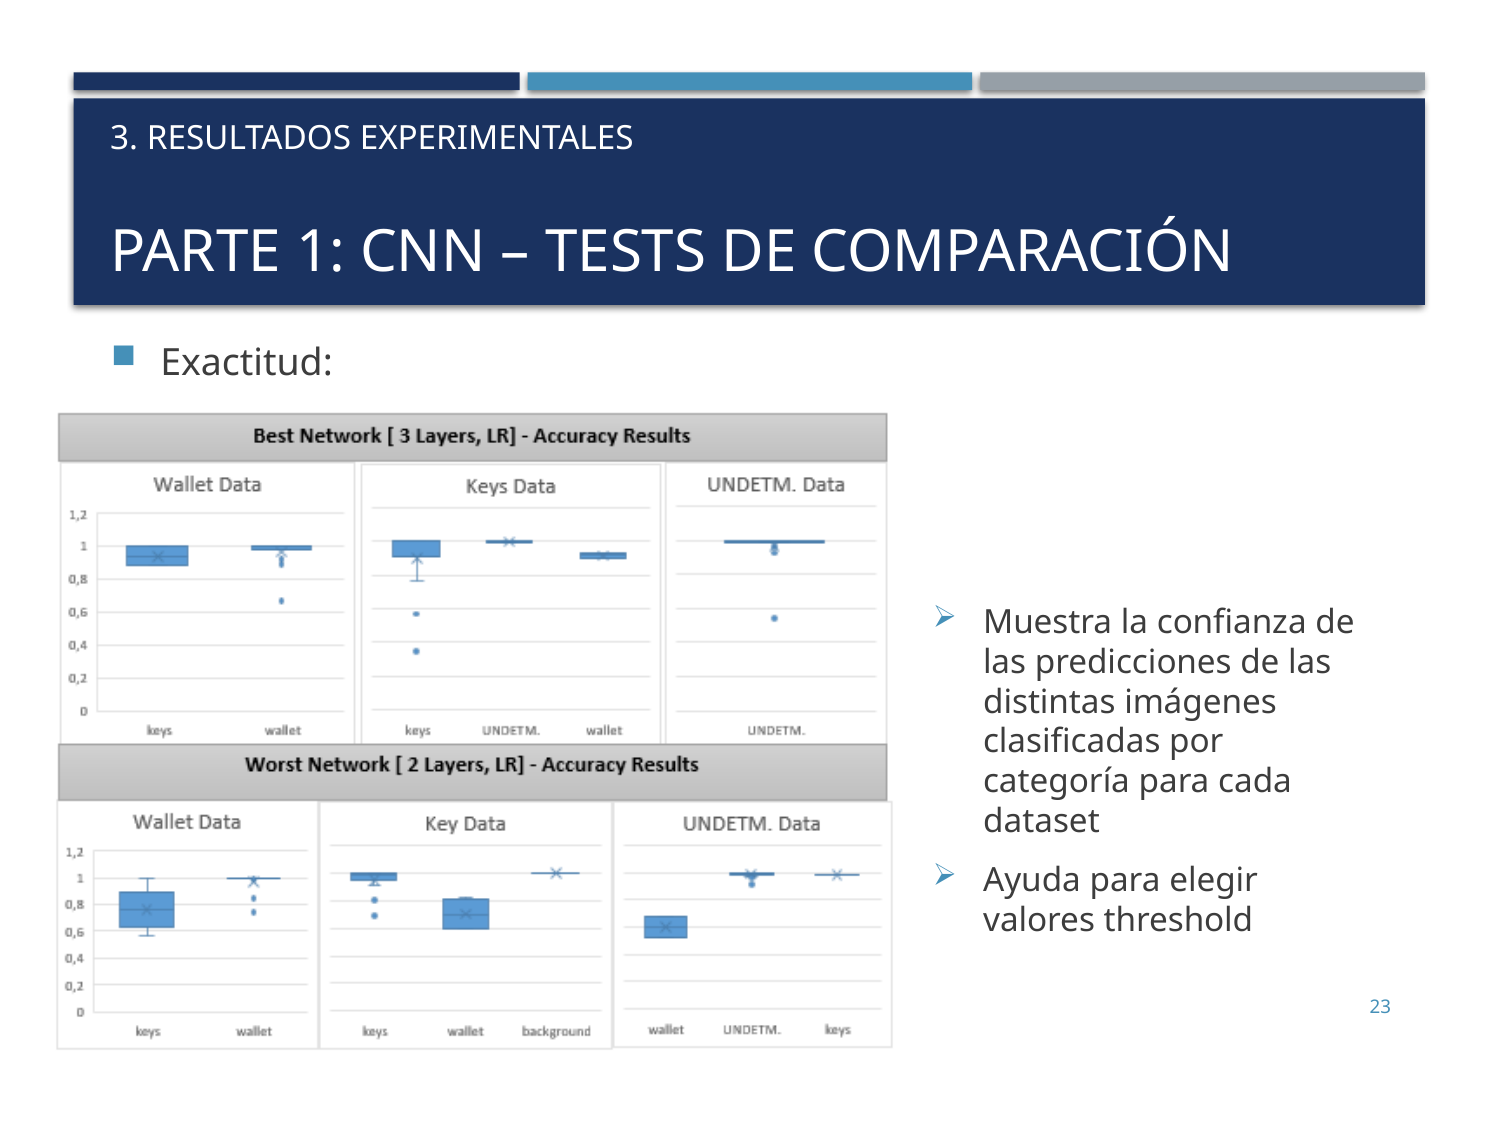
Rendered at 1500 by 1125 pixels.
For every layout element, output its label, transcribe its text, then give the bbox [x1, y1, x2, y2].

text_box 3. Resultados experimentales [95, 112, 1406, 164]
list Exactitud: [95, 316, 1406, 404]
title Parte 1: CNN – tests de comparación [95, 164, 1406, 291]
picture [48, 403, 900, 1064]
text_box Muestra la confianza de las predicciones de las distintas imágenes clasificadas por categoría para cada dataset Ayuda para elegir valores threshold [906, 590, 1375, 1007]
slide_number 23 [1279, 977, 1406, 1037]
